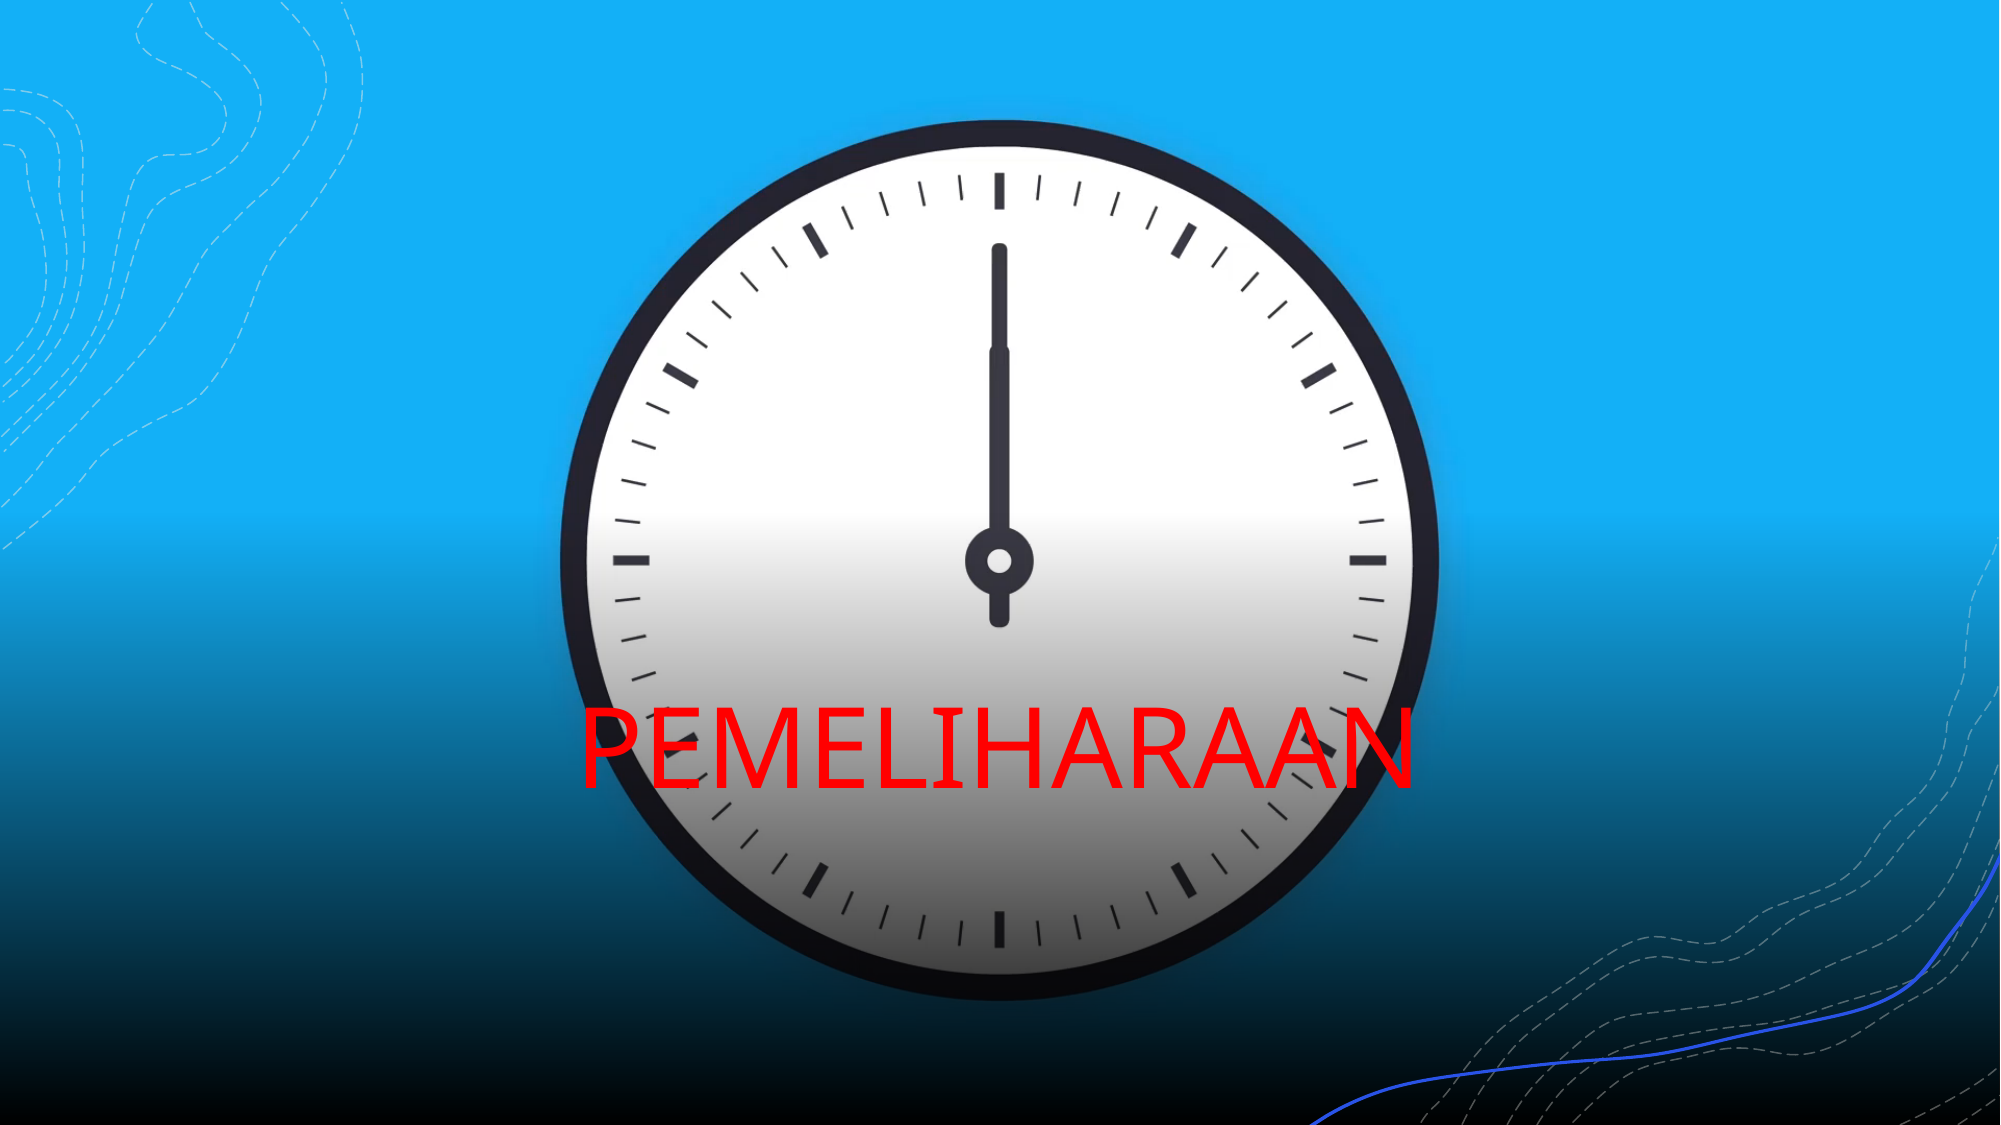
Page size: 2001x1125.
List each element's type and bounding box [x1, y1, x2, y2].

text_box [0, 0, 2000, 1125]
text_box [1309, 537, 2000, 1125]
text_box [1, 2, 363, 549]
